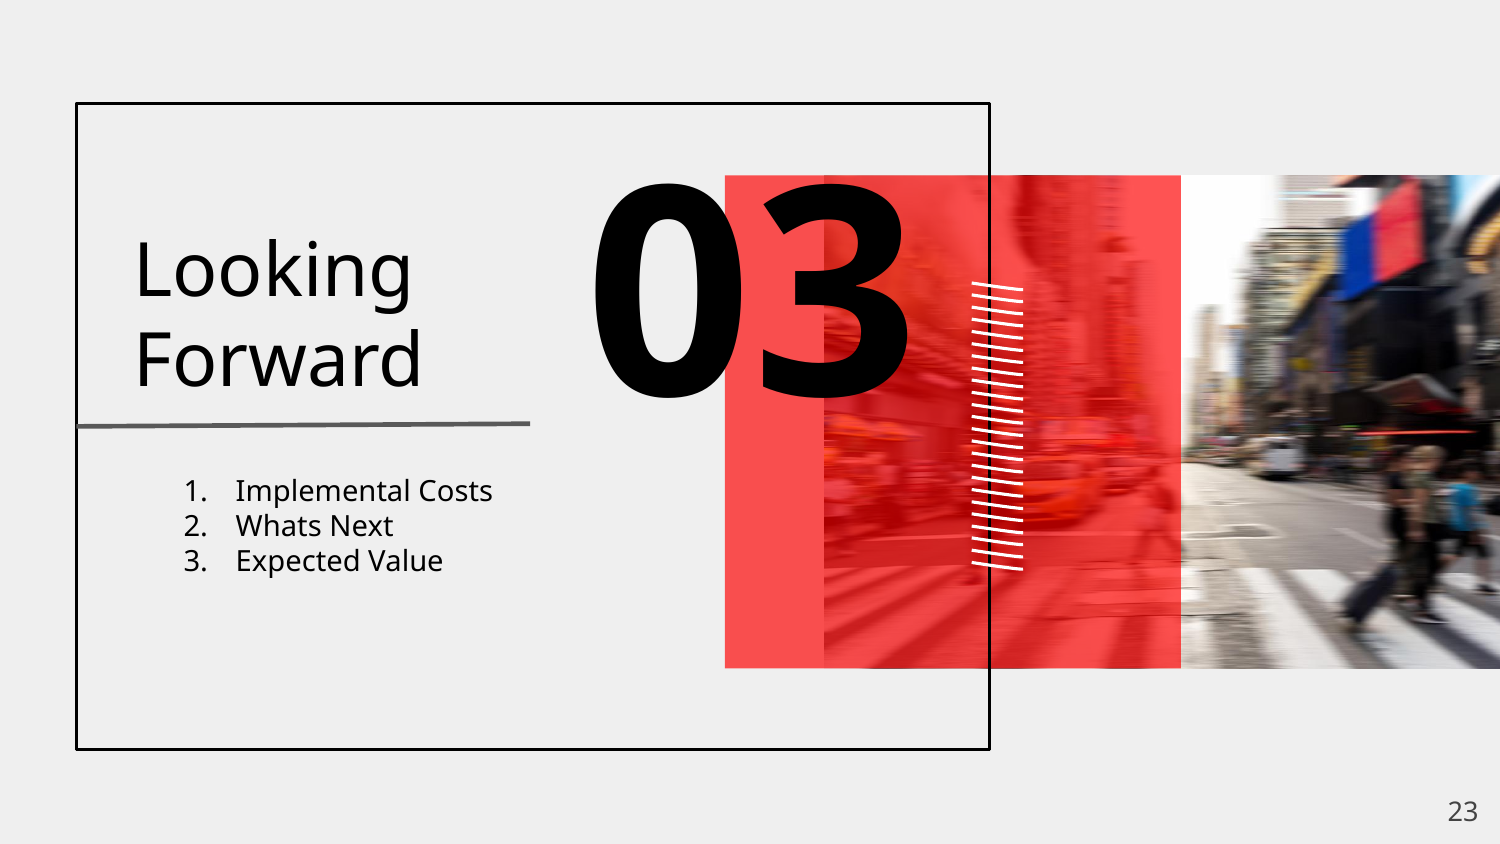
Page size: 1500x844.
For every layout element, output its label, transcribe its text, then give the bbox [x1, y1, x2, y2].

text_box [76, 423, 531, 427]
slide_number 23 [1403, 779, 1494, 844]
title 03 [552, 131, 935, 426]
text_box Implemental Costs Whats Next Expected Value [145, 457, 528, 593]
title Looking Forward [118, 225, 528, 397]
picture [823, 175, 1500, 669]
text_box [76, 103, 990, 750]
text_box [971, 282, 1024, 570]
